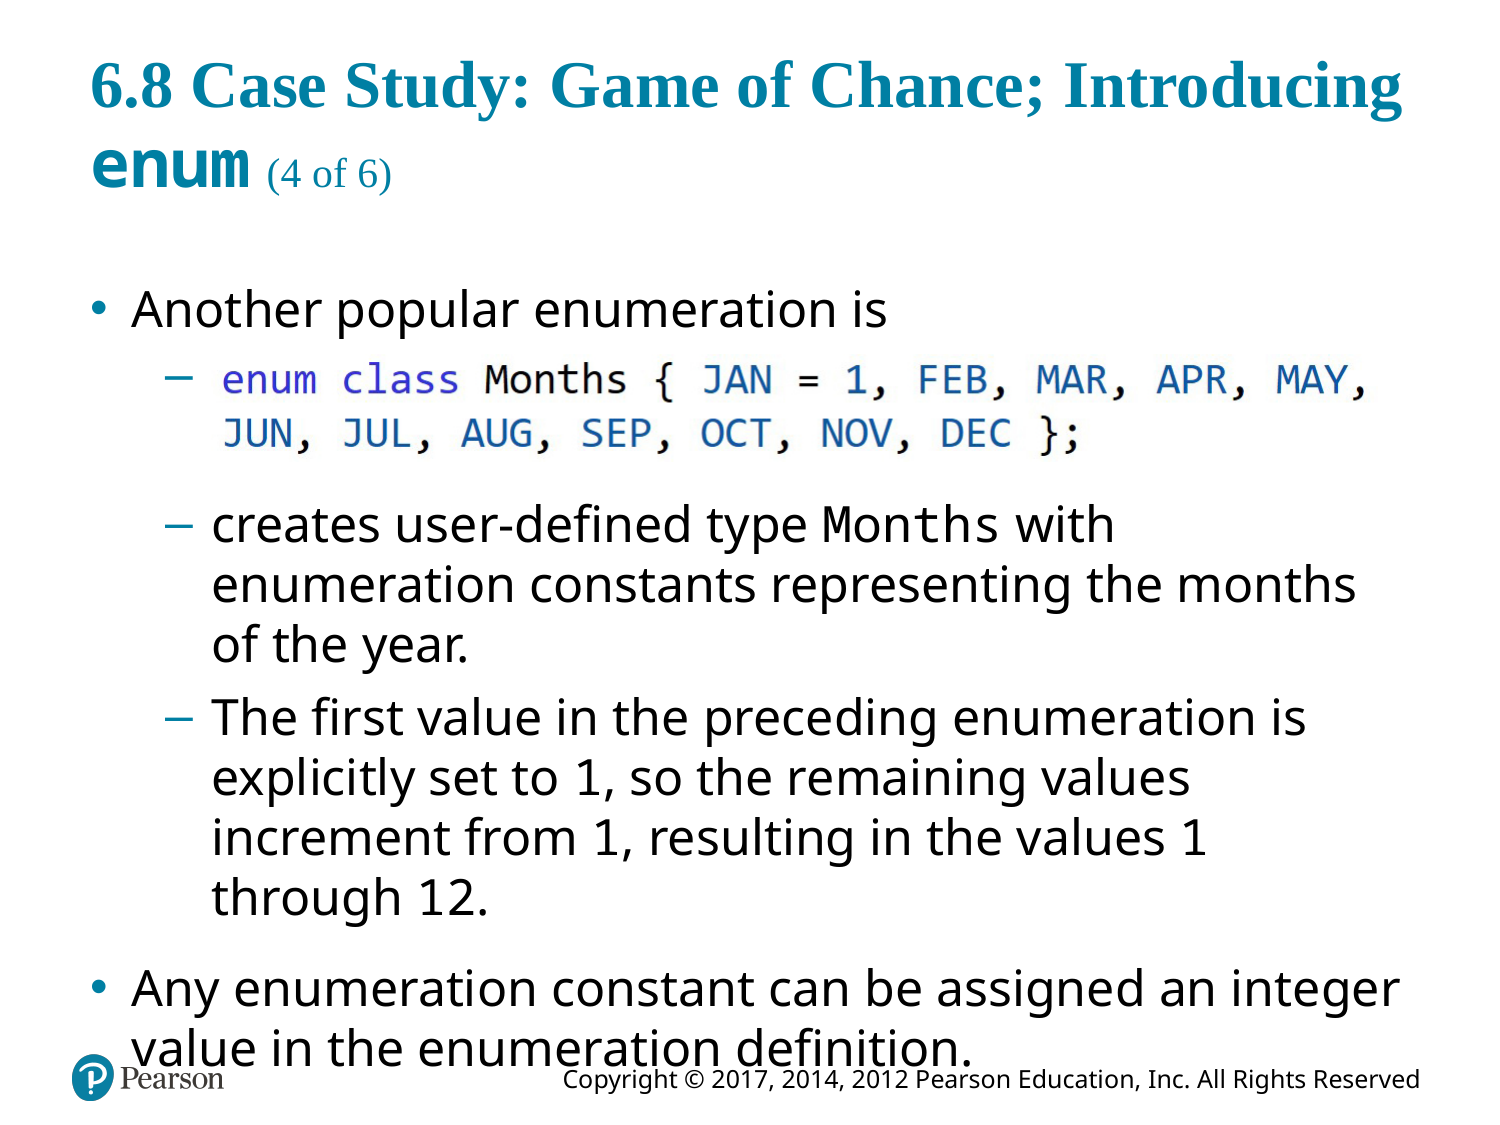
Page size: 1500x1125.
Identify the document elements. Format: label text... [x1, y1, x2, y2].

picture [98, 1054, 224, 1101]
picture [80, 1063, 106, 1088]
picture [211, 354, 1378, 462]
list Another popular enumeration is [75, 262, 1425, 477]
picture [72, 1087, 83, 1101]
list creates user-defined type Months with enumeration constants representing the months of the year. The first value in the preceding enumeration is explicitly set to 1, so the remaining values increment from 1, resulting in the values 1 through 12. Any enumeration constant can be assigned an integer value in the enumeration definition. [75, 477, 1425, 968]
title 6.8 Case Study: Game of Chance; Introducing enum (4 of 6) [75, 0, 1425, 216]
picture [72, 1054, 88, 1070]
